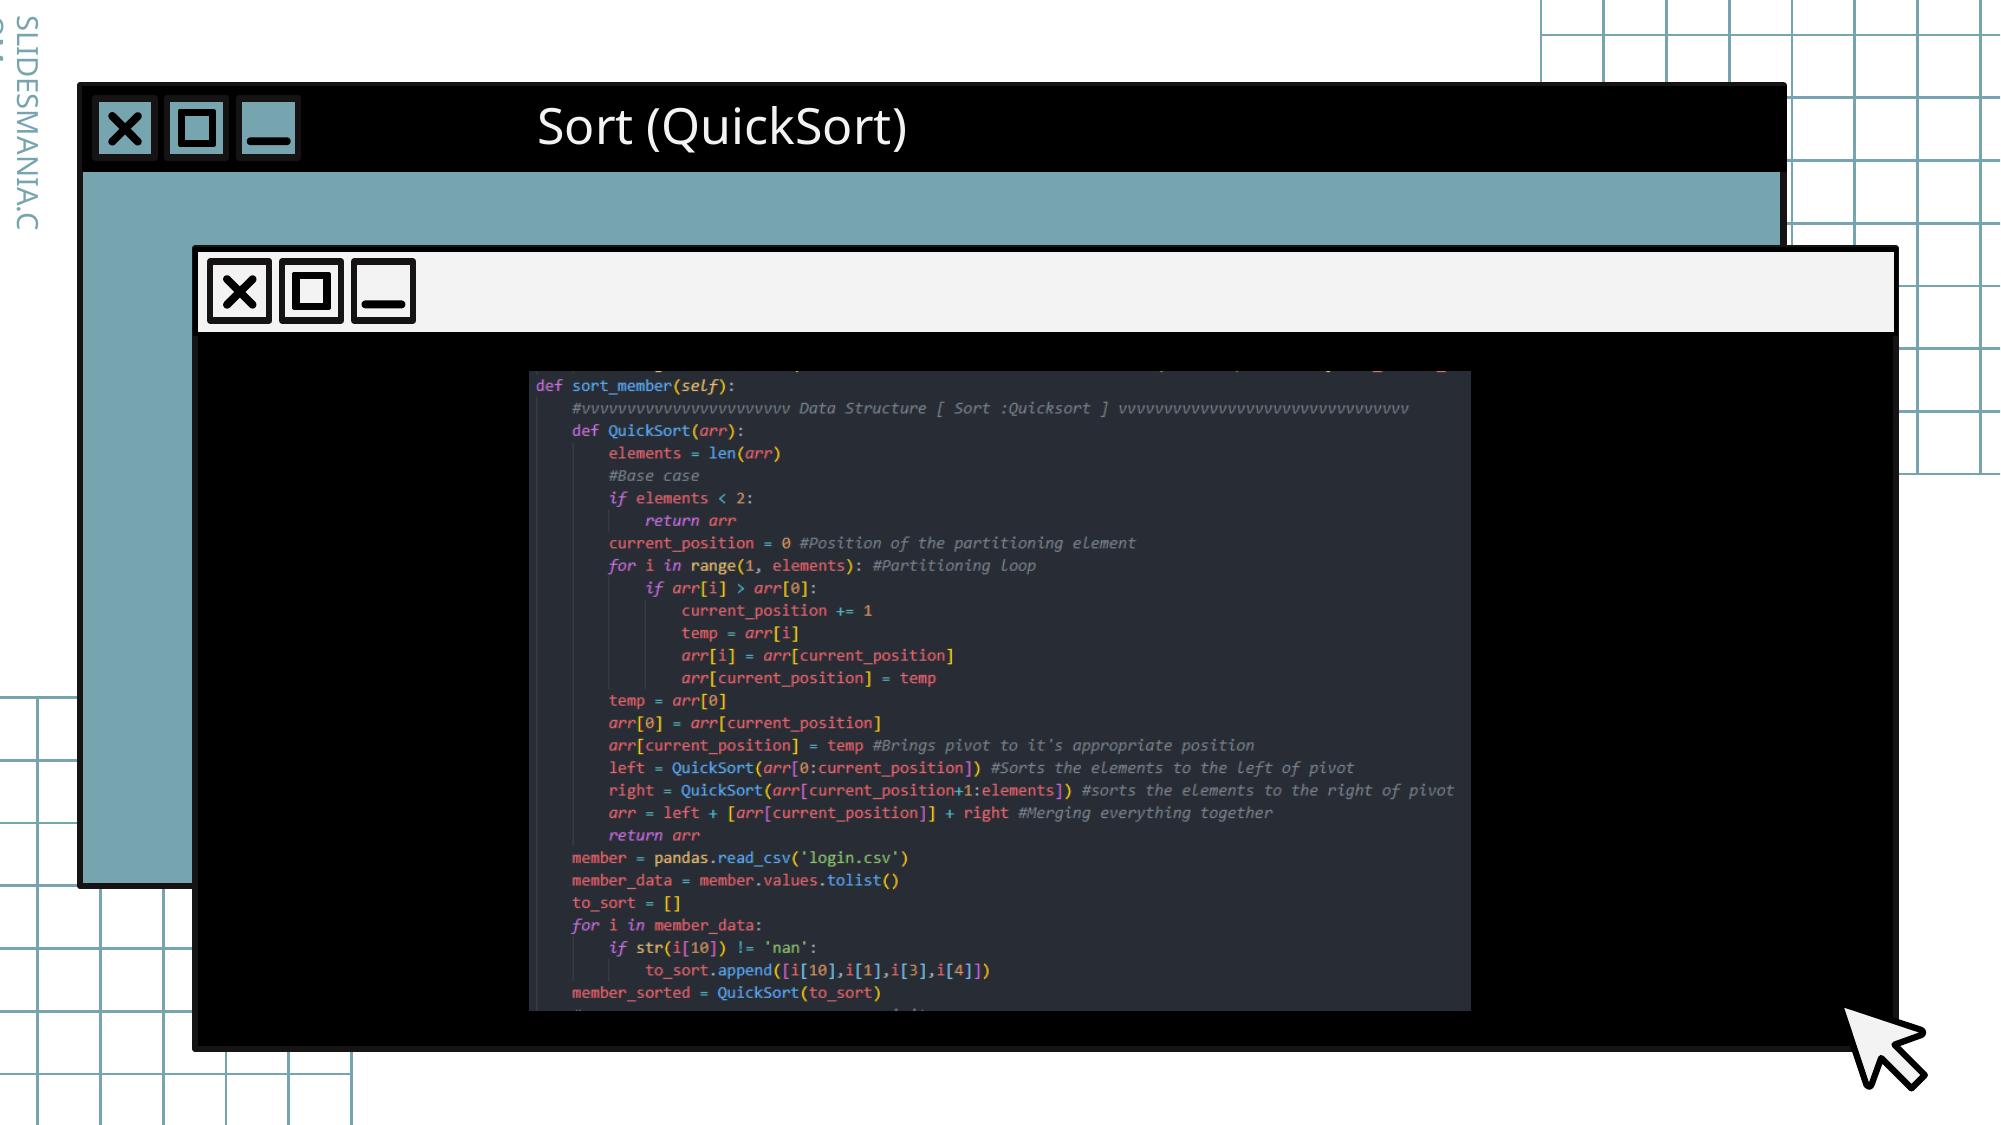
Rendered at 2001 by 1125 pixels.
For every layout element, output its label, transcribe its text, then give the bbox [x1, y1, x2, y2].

title Sort (QuickSort) [216, 54, 1228, 195]
picture [529, 371, 1471, 1011]
